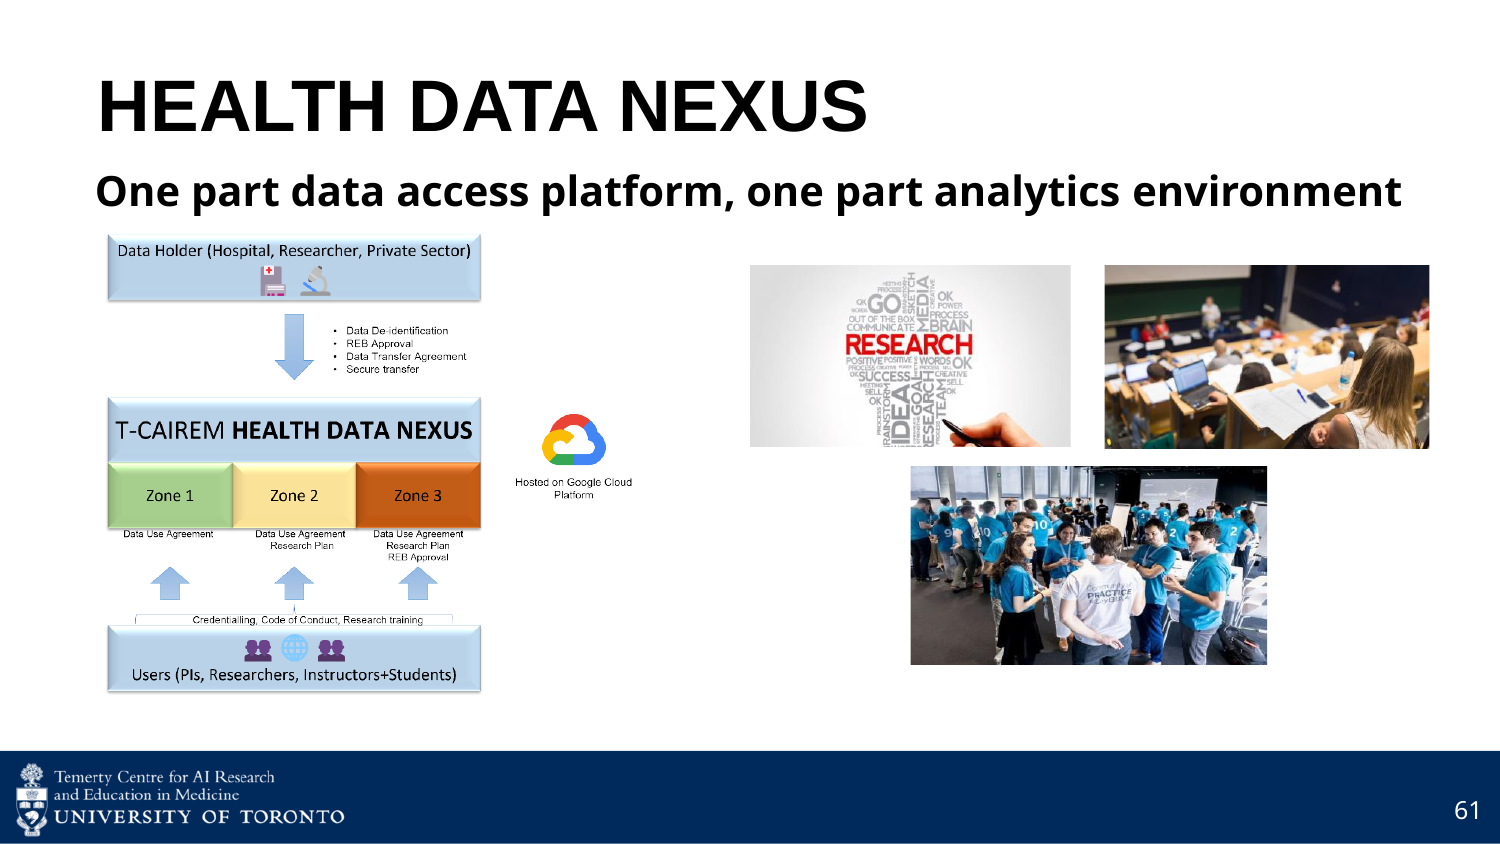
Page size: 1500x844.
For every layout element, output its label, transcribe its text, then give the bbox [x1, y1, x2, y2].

text_box [95, 232, 654, 701]
text_box [910, 466, 1268, 665]
text_box 61 [1439, 779, 1500, 844]
text_box HEALTH DATA NEXUS [95, 56, 949, 147]
picture [0, 758, 363, 844]
text_box [750, 265, 1071, 447]
text_box [1104, 265, 1430, 449]
text_box One part data access platform, one part analytics environment [92, 162, 1430, 215]
